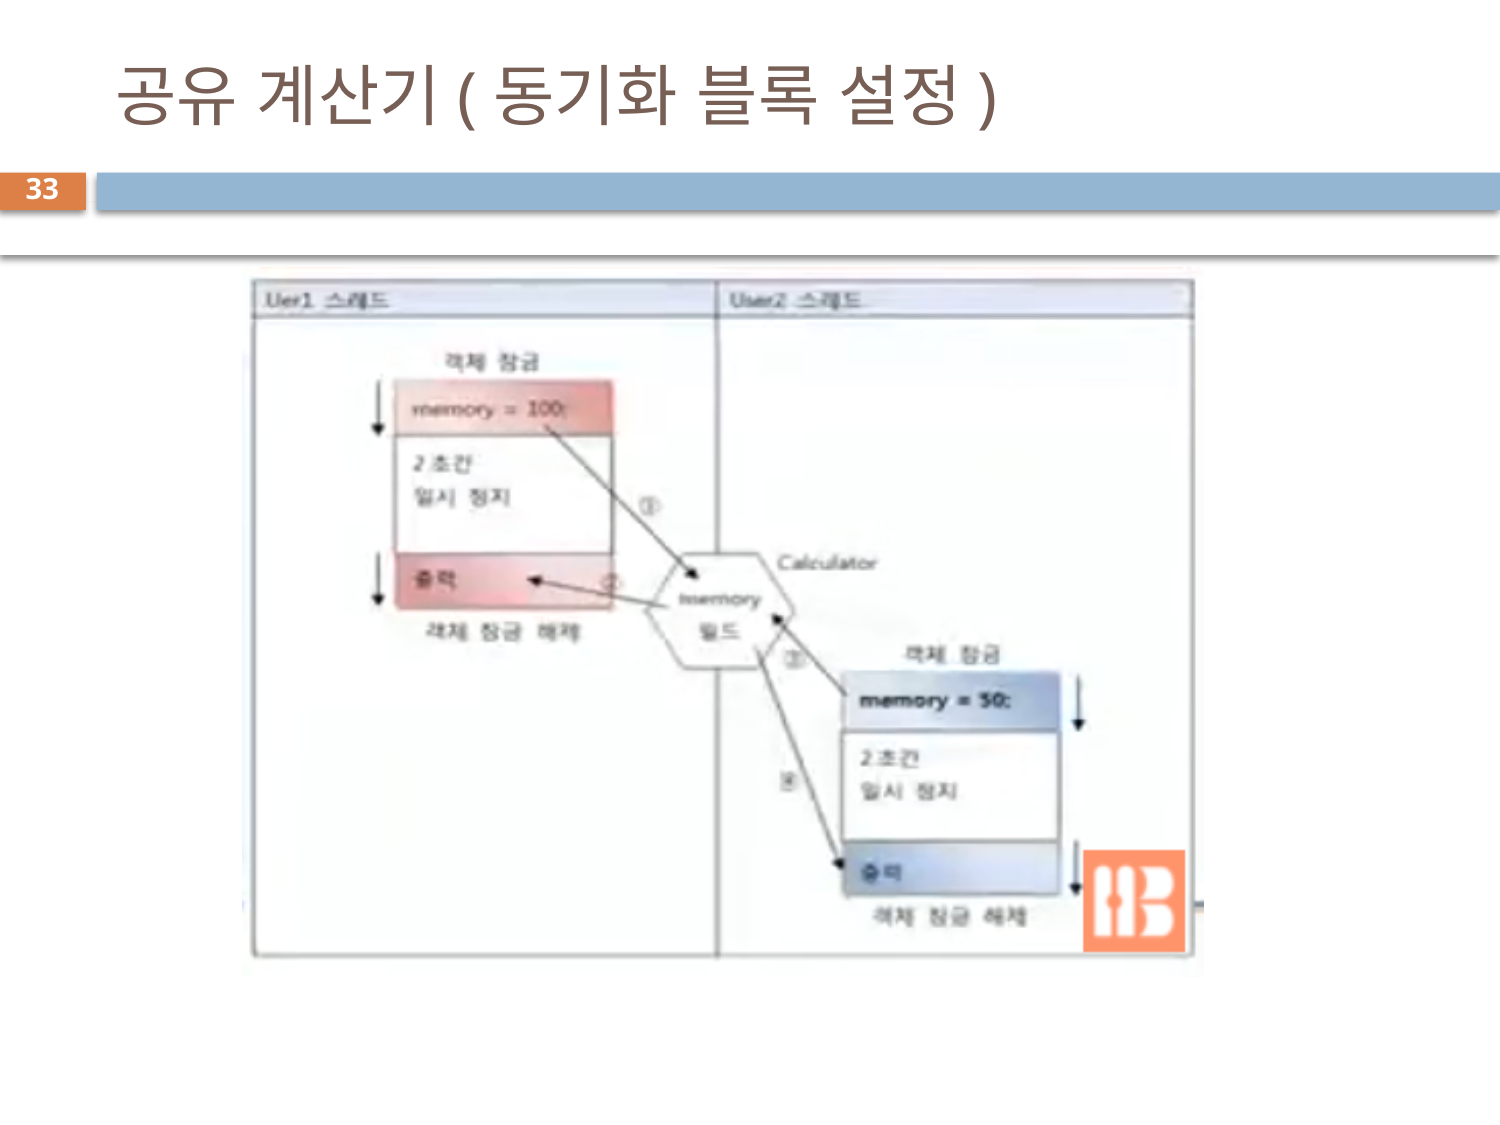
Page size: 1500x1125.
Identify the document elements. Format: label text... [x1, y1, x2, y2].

picture [241, 266, 1204, 977]
slide_number 33 [0, 170, 87, 211]
title 공유 계산기(동기화 블록 설정) [100, 37, 1438, 149]
